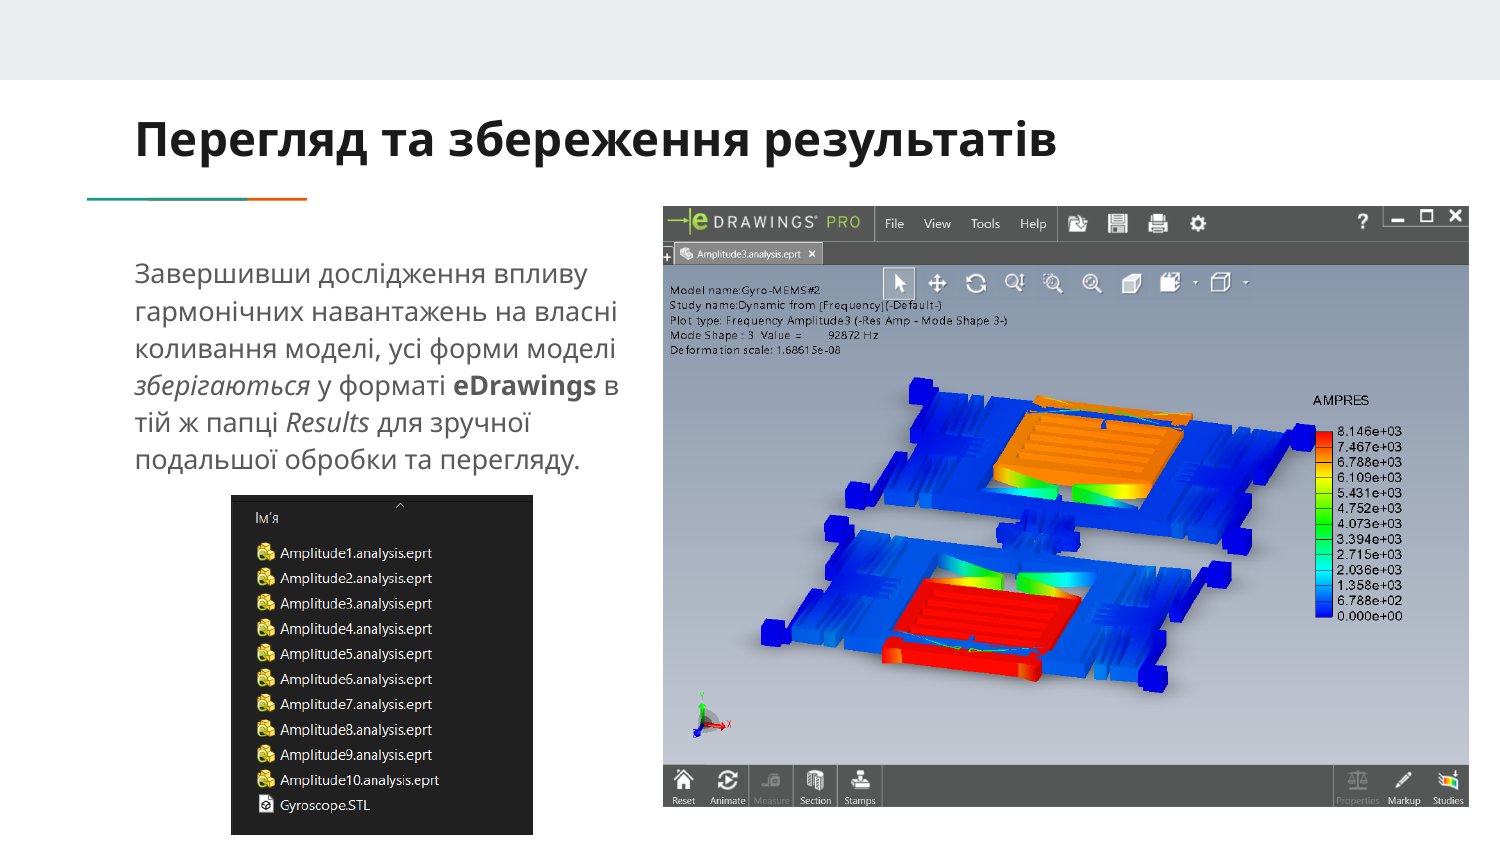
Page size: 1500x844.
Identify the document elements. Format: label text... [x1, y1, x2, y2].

list Завершивши дослідження впливу гармонічних навантажень на власні коливання моделі, усі форми моделі зберігаються у форматі eDrawings в тій ж папці Results для зручної подальшої обробки та перегляду. [119, 236, 645, 496]
title Перегляд та збереження результатів [119, 93, 1381, 182]
picture [663, 205, 1469, 807]
picture [231, 495, 534, 836]
